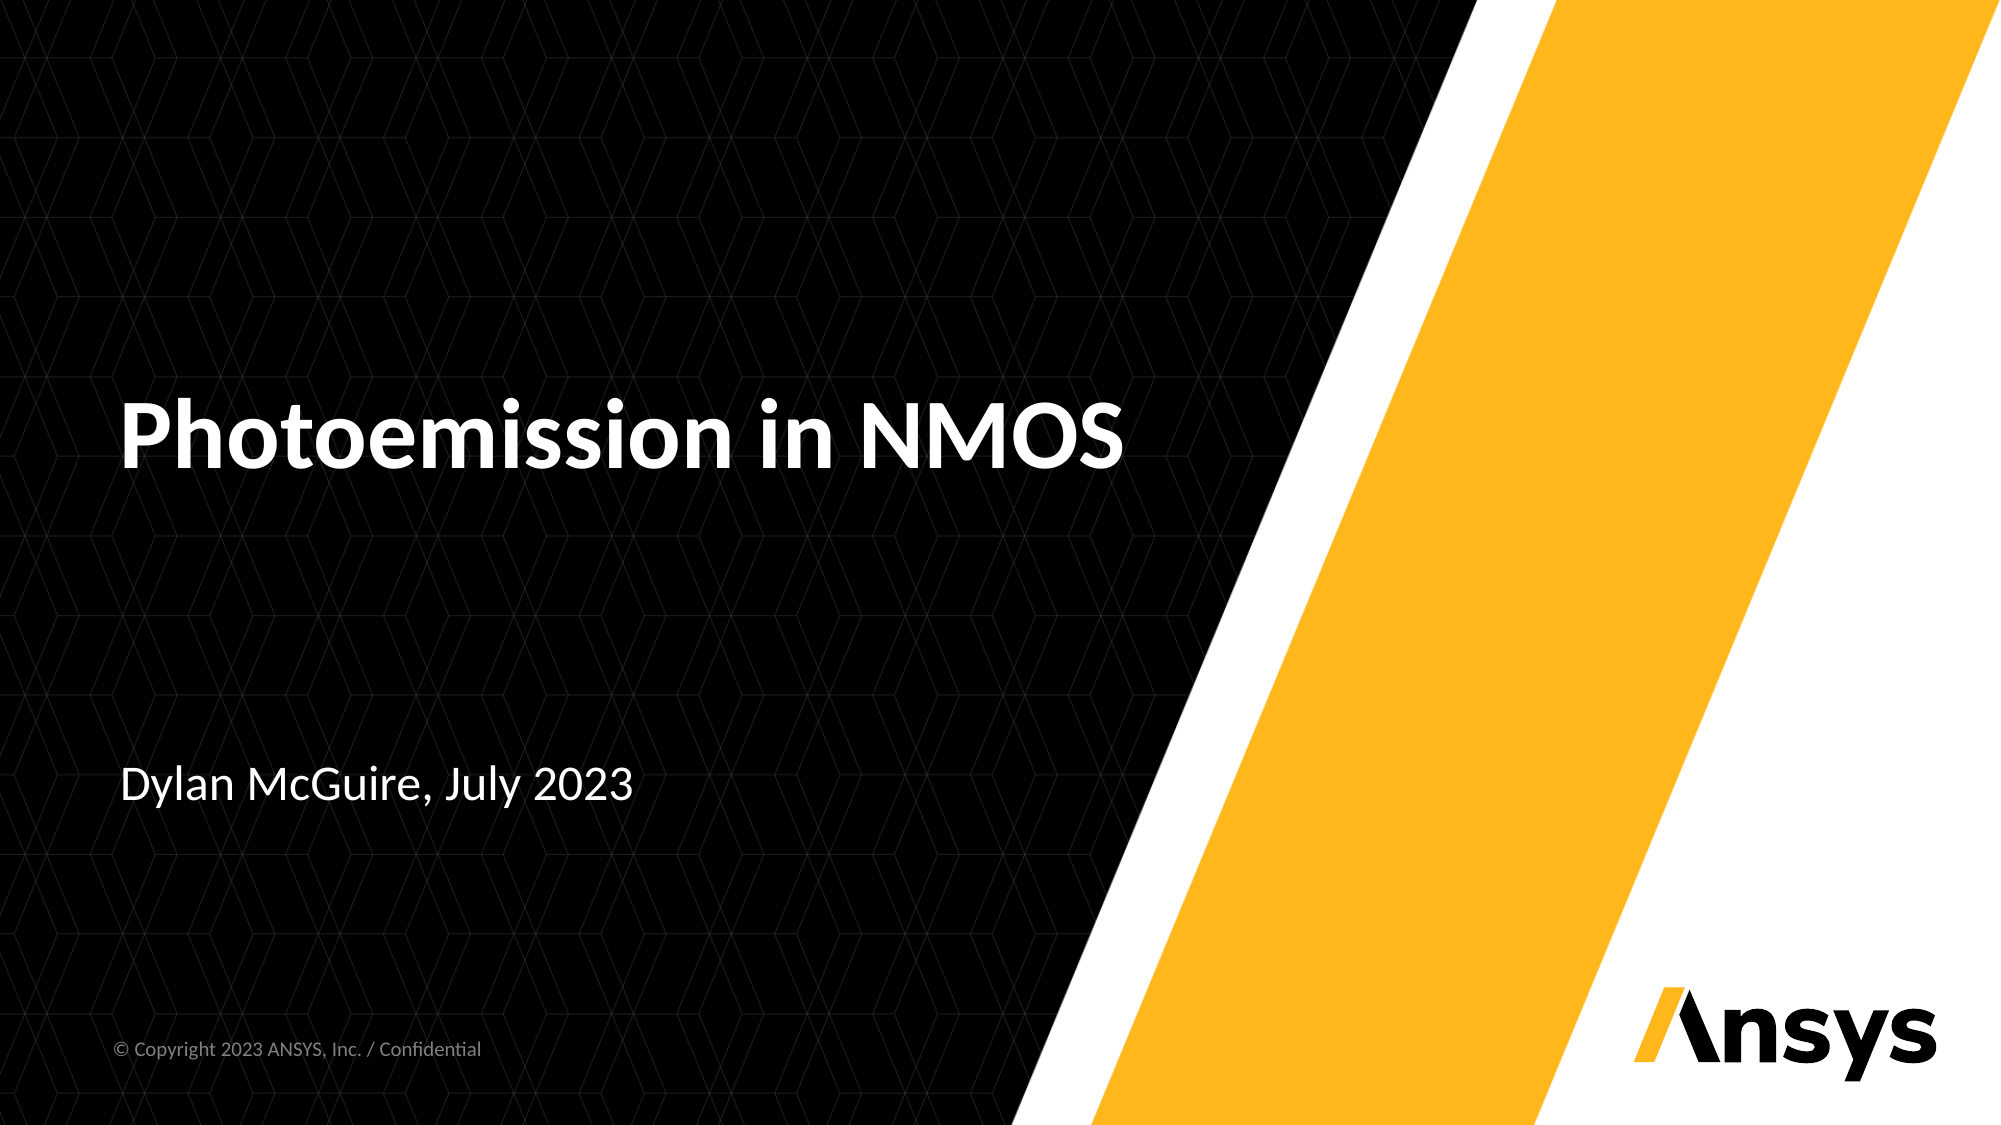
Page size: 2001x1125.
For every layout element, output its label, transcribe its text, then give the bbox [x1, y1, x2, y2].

title Photoemission in NMOS [112, 375, 1225, 732]
subtitle Dylan McGuire, July 2023 [112, 750, 1100, 875]
picture [0, 0, 2000, 1125]
